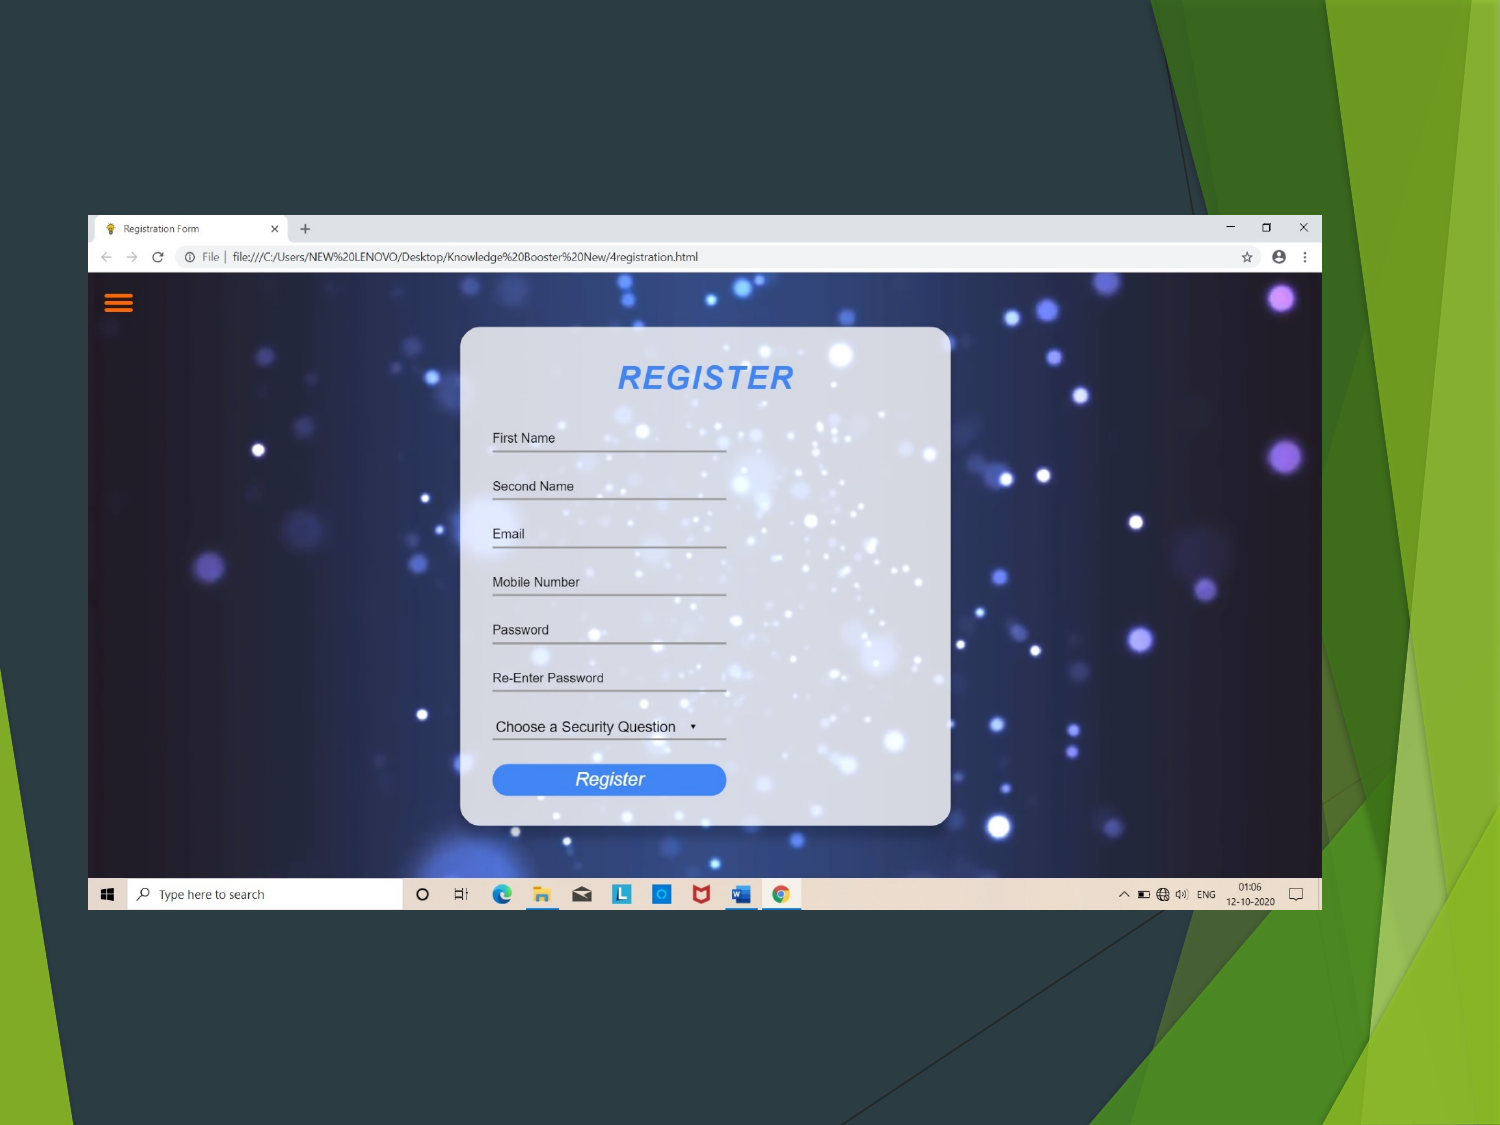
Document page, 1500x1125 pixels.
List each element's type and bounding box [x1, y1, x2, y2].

picture [87, 215, 1323, 910]
